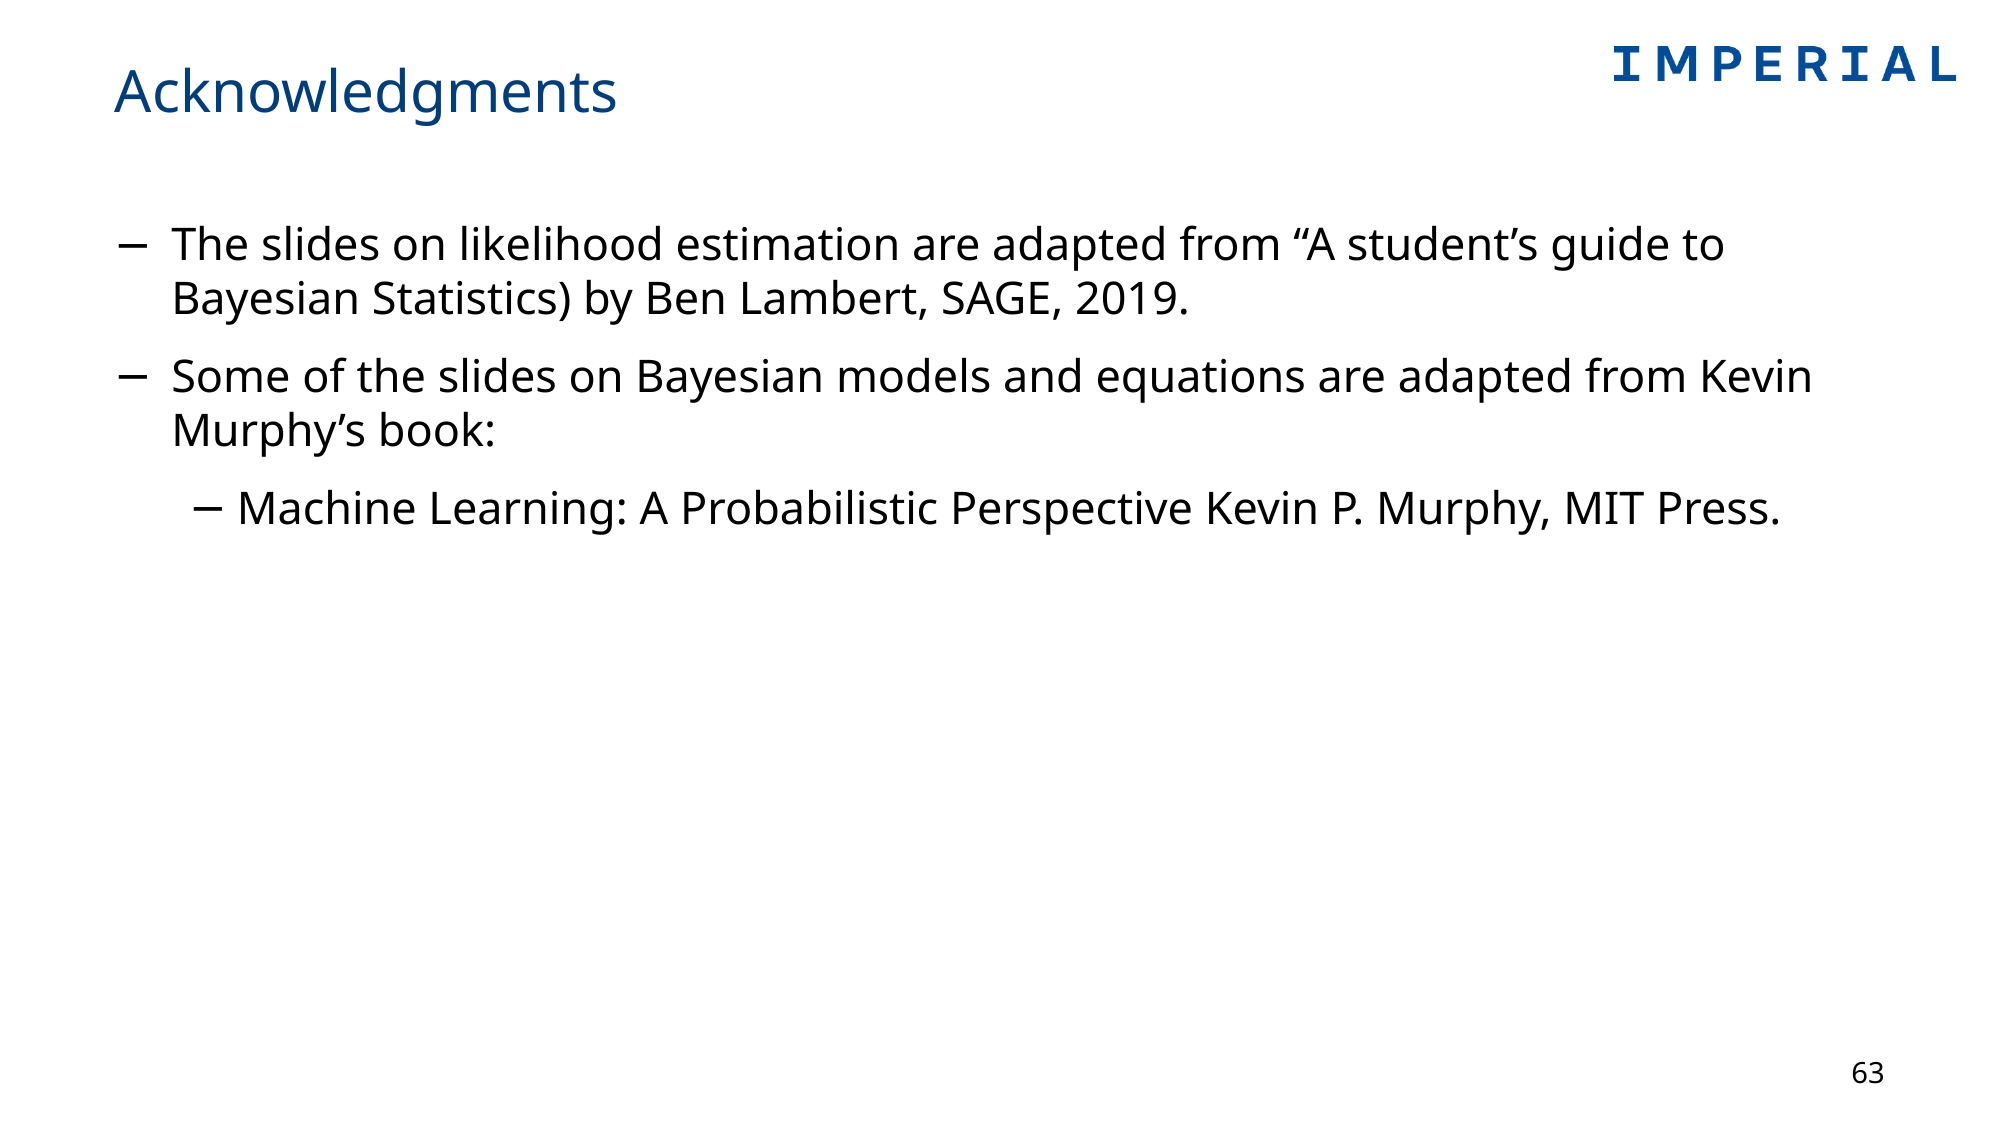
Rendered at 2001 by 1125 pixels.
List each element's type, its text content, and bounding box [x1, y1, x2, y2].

title Acknowledgments [99, 0, 1900, 184]
slide_number 63 [1433, 1046, 1901, 1103]
list The slides on likelihood estimation are adapted from “A student’s guide to Bayesian Statistics) by Ben Lambert, SAGE, 2019. Some of the slides on Bayesian models and equations are adapted from Kevin Murphy’s book: Machine Learning: A Probabilistic Perspective Kevin P. Murphy, MIT Press. [99, 208, 1900, 1024]
picture [1900, 46, 1956, 81]
